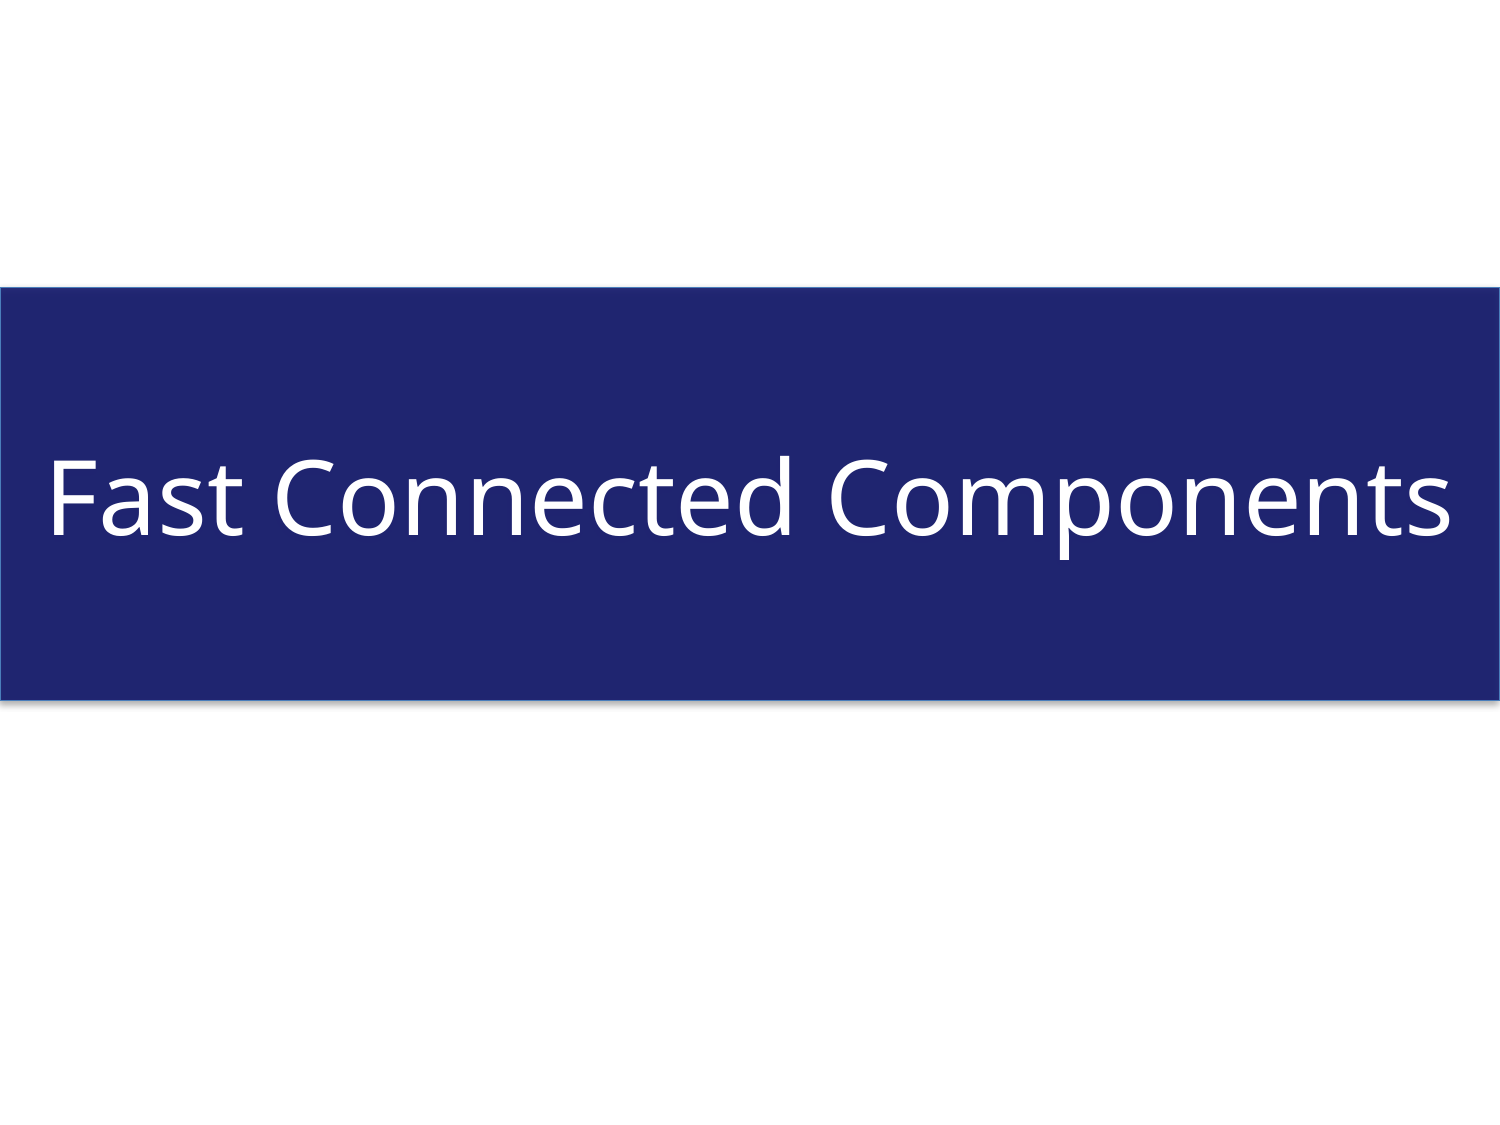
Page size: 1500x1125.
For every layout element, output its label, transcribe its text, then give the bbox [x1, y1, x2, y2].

text_box Fast Connected Components [0, 287, 1500, 701]
